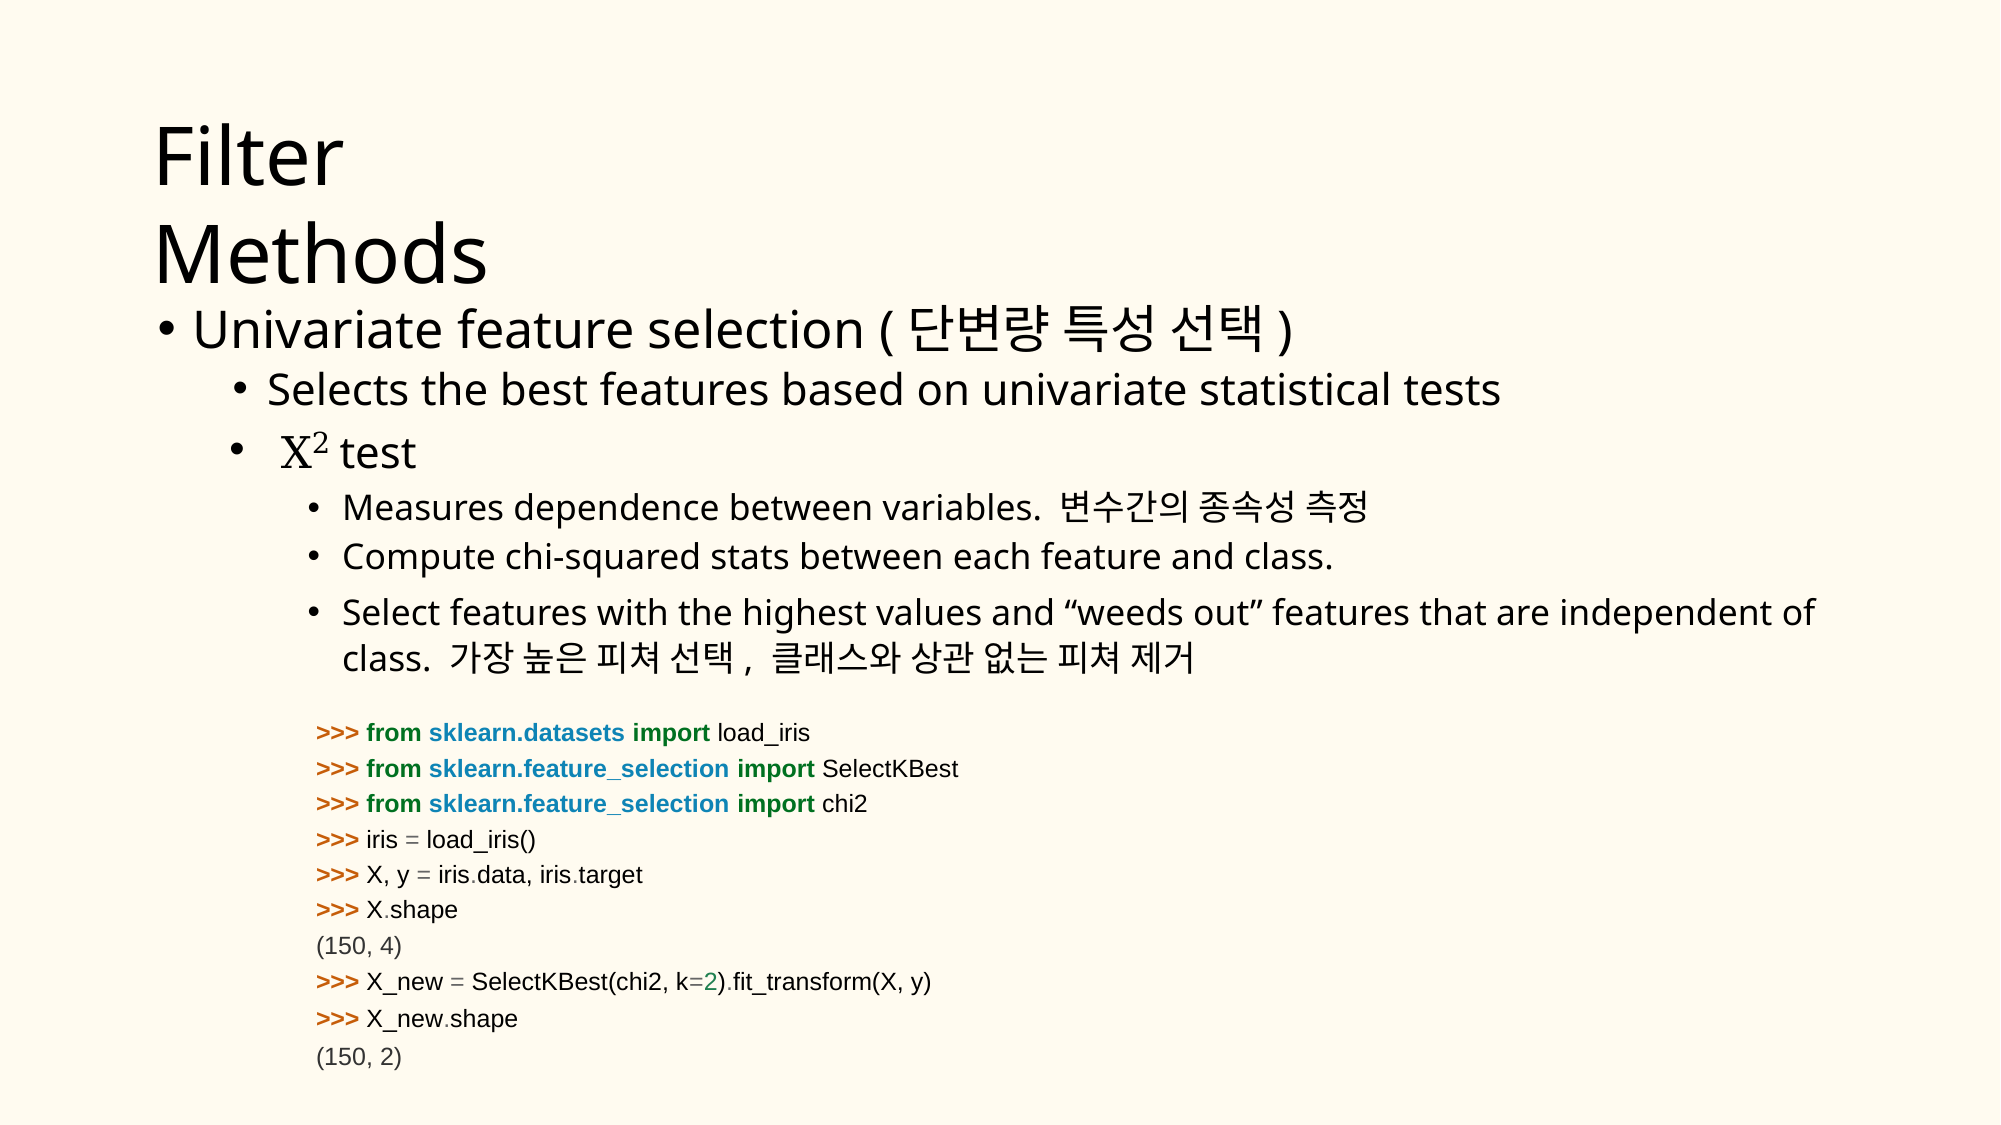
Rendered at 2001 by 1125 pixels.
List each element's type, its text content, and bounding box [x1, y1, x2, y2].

text_box >>> from sklearn.datasets import load_iris >>> from sklearn.feature_selection import SelectKBest >>> from sklearn.feature_selection import chi2 >>> iris = load_iris() >>> X, y = iris.data, iris.target >>> X.shape (150, 4) >>> X_new = SelectKBest(chi2, k=2).fit_transform(X, y) >>> X_new.shape (150, 2) [313, 713, 1209, 1071]
title Filter Methods [150, 102, 699, 294]
text_box Univariate feature selection (단변량 특성 선택) Selects the best features based on univariate statistical tests X2 test Measures dependence between variables. 변수간의 종속성 측정 Compute chi-squared stats between each feature and class. Select features with the highest values and “weeds out” features that are independent of class. 가장 높은 피쳐 선택, 클래스와 상관 없는 피쳐 제거 [150, 294, 1831, 679]
